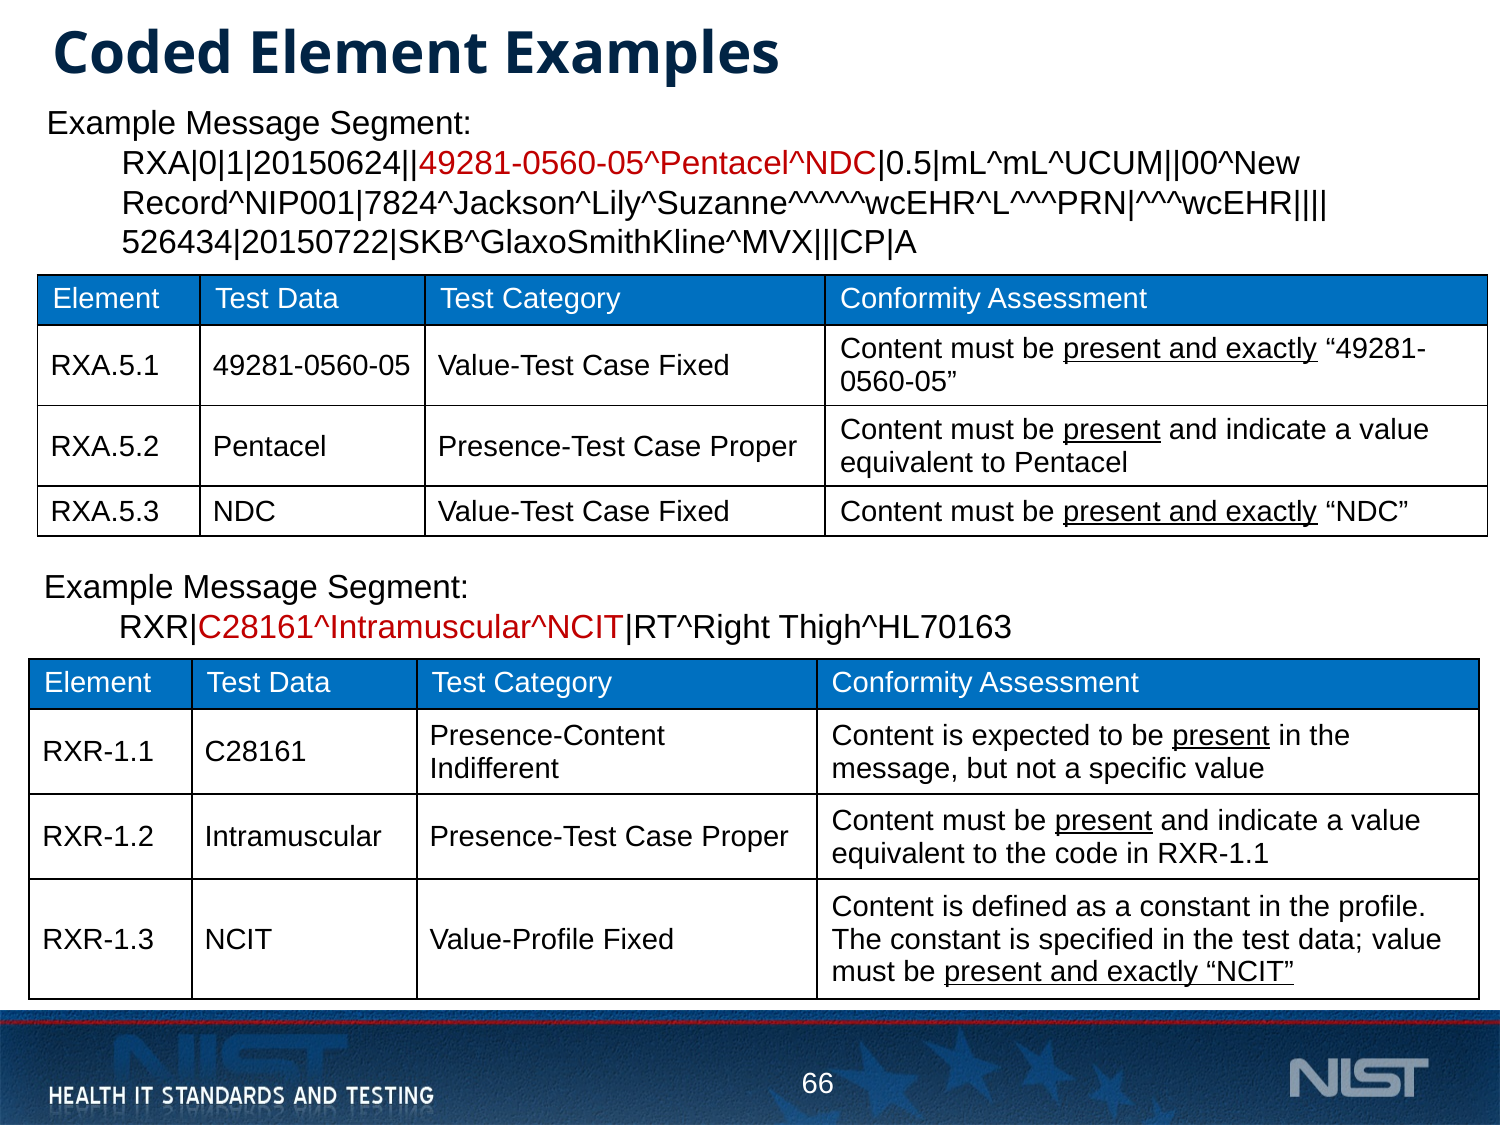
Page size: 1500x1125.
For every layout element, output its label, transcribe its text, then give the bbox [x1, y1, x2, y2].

table_cell RXA.5.1 [38, 326, 199, 405]
table_cell NCIT [193, 880, 416, 998]
table_header Test Data [201, 276, 424, 324]
table_header Element [38, 276, 199, 324]
table_cell Content is defined as a constant in the profile. The constant is specified in the test data; value must be present and exactly “NCIT” [818, 880, 1478, 998]
table_cell RXA.5.3 [38, 487, 199, 535]
table_cell Intramuscular [193, 795, 416, 878]
table_cell Value-Test Case Fixed [426, 487, 824, 535]
table_cell Content must be present and exactly “49281-0560-05” [826, 326, 1487, 405]
table_cell C28161 [193, 710, 416, 793]
table_cell Value-Test Case Fixed [426, 326, 824, 405]
table_cell Content must be present and indicate a value equivalent to Pentacel [826, 406, 1487, 485]
table_cell RXR-1.2 [30, 795, 191, 878]
table_header Test Category [426, 276, 824, 324]
table_cell Value-Profile Fixed [418, 880, 816, 998]
table_header Conformity Assessment [826, 276, 1487, 324]
table_header Element [30, 660, 191, 708]
picture [0, 1010, 1500, 1125]
text_box Example Message Segment: RXR|C28161^Intramuscular^NCIT|RT^Right Thigh^HL70163 [29, 558, 1367, 653]
table_cell Content must be present and exactly “NDC” [826, 487, 1487, 535]
table_cell Content is expected to be present in the message, but not a specific value [818, 710, 1478, 793]
table_cell NDC [201, 487, 424, 535]
table_cell Presence-Test Case Proper [426, 406, 824, 485]
table_cell RXA.5.2 [38, 406, 199, 485]
title Coded Element Examples [37, 7, 1388, 93]
table_header Test Data [193, 660, 416, 708]
table_cell Presence-Test Case Proper [418, 795, 816, 878]
table_header Conformity Assessment [818, 660, 1478, 708]
table_header Test Category [418, 660, 816, 708]
table_cell Presence-Content Indifferent [418, 710, 816, 793]
table_cell RXR-1.1 [30, 710, 191, 793]
table_cell 49281-0560-05 [201, 326, 424, 405]
table_cell Pentacel [201, 406, 424, 485]
text_box Example Message Segment: RXA|0|1|20150624||49281-0560-05^Pentacel^NDC|0.5|mL^mL^UCUM||00^New Record^NIP001|7824^Jackson^Lily^Suzanne^^^^^wcEHR^L^^^PRN|^^^wcEHR||||526434|20150722|SKB^GlaxoSmithKline^MVX|||CP|A [31, 93, 1370, 268]
table_cell RXR-1.3 [30, 880, 191, 998]
slide_number 66 [642, 1056, 994, 1125]
table_cell Content must be present and indicate a value equivalent to the code in RXR-1.1 [818, 795, 1478, 878]
